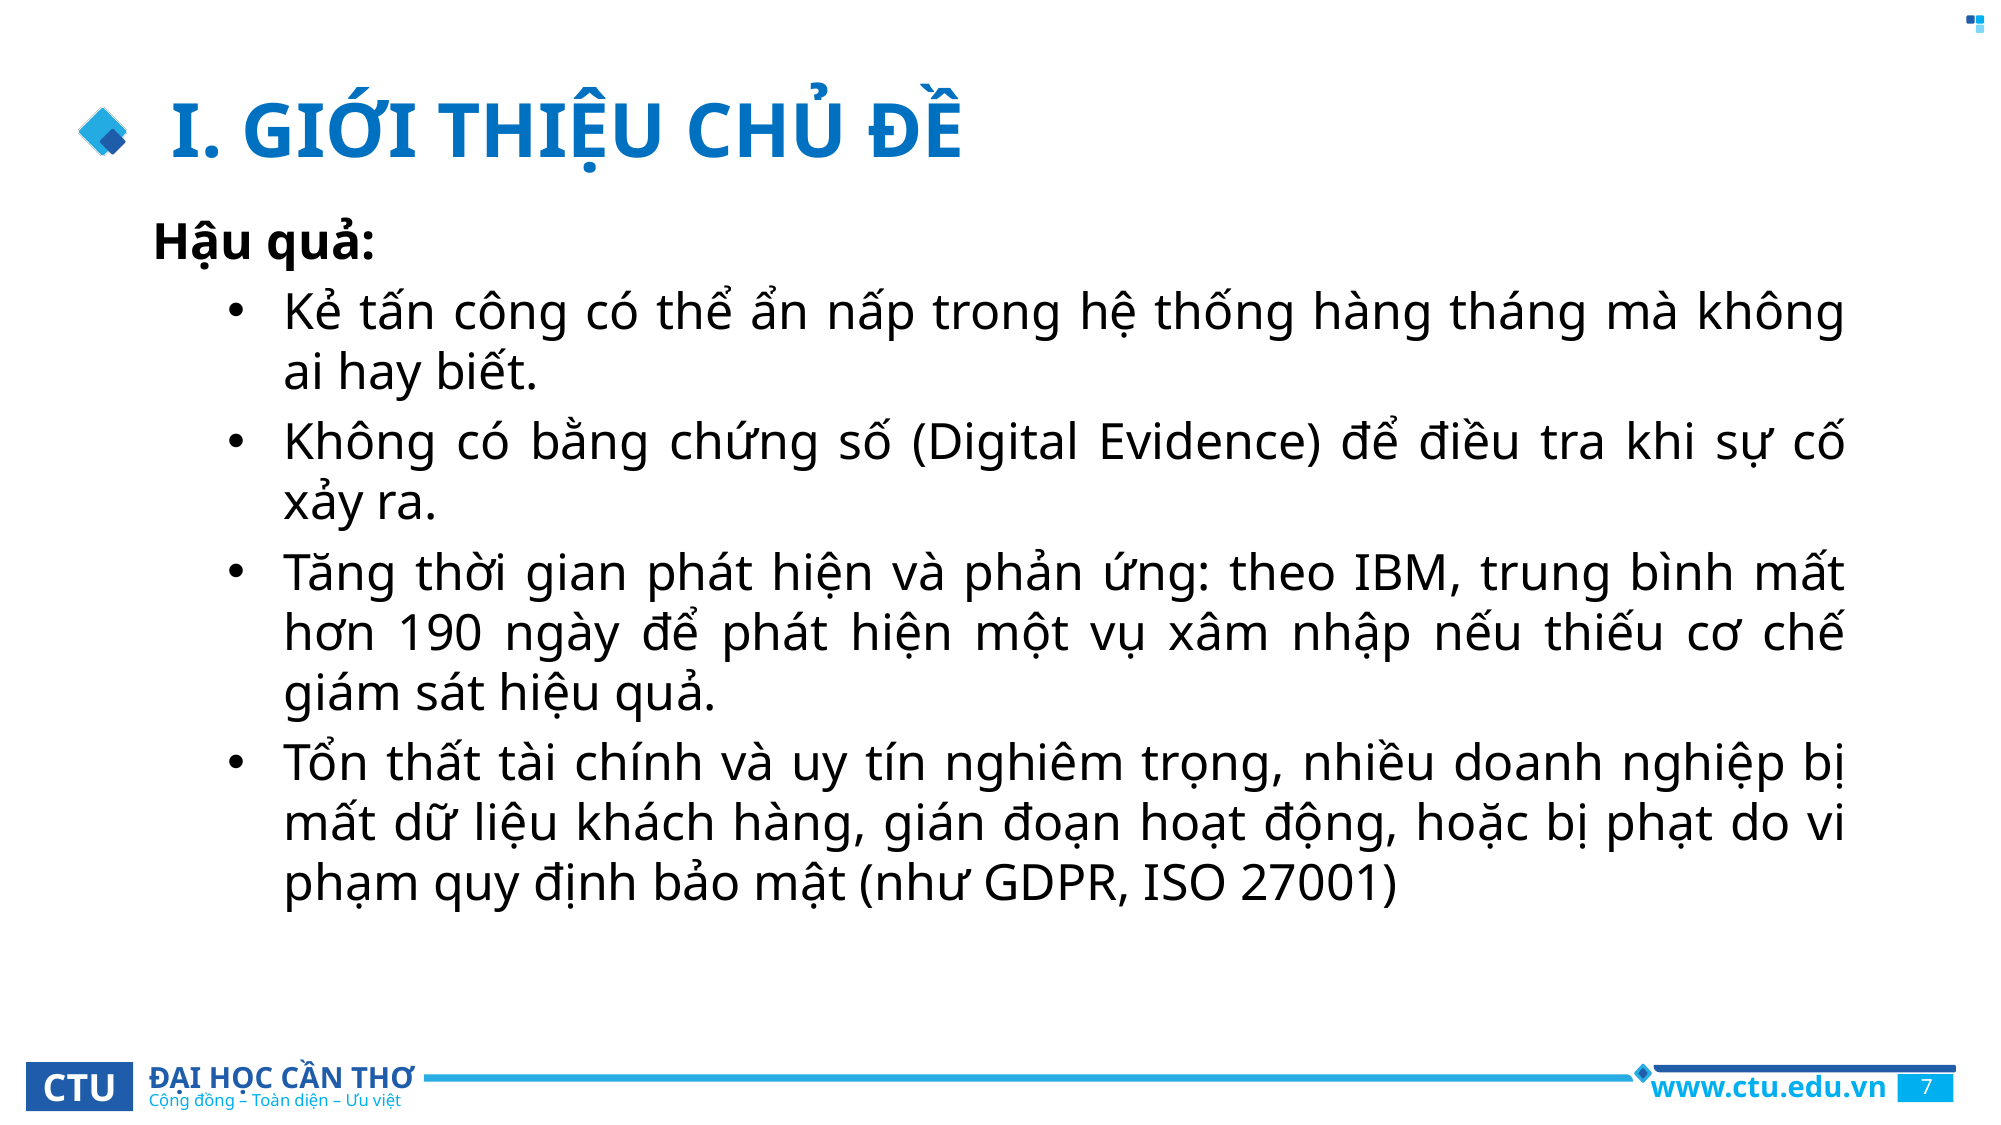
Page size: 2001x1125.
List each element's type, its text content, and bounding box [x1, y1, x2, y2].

picture [78, 107, 127, 156]
title I. GIỚI THIỆU CHỦ ĐỀ [137, 24, 1863, 201]
list Hậu quả: Kẻ tấn công có thể ẩn nấp trong hệ thống hàng tháng mà không ai hay biết. Không có bằng chứng số (Digital Evidence) để điều tra khi sự cố xảy ra. Tăng thời gian phát hiện và phản ứng: theo IBM, trung bình mất hơn 190 ngày để phát hiện một vụ xâm nhập nếu thiếu cơ chế giám sát hiệu quả. Tổn thất tài chính và uy tín nghiêm trọng, nhiều doanh nghiệp bị mất dữ liệu khách hàng, gián đoạn hoạt động, hoặc bị phạt do vi phạm quy định bảo mật (như GDPR, ISO 27001) [137, 201, 1863, 1014]
